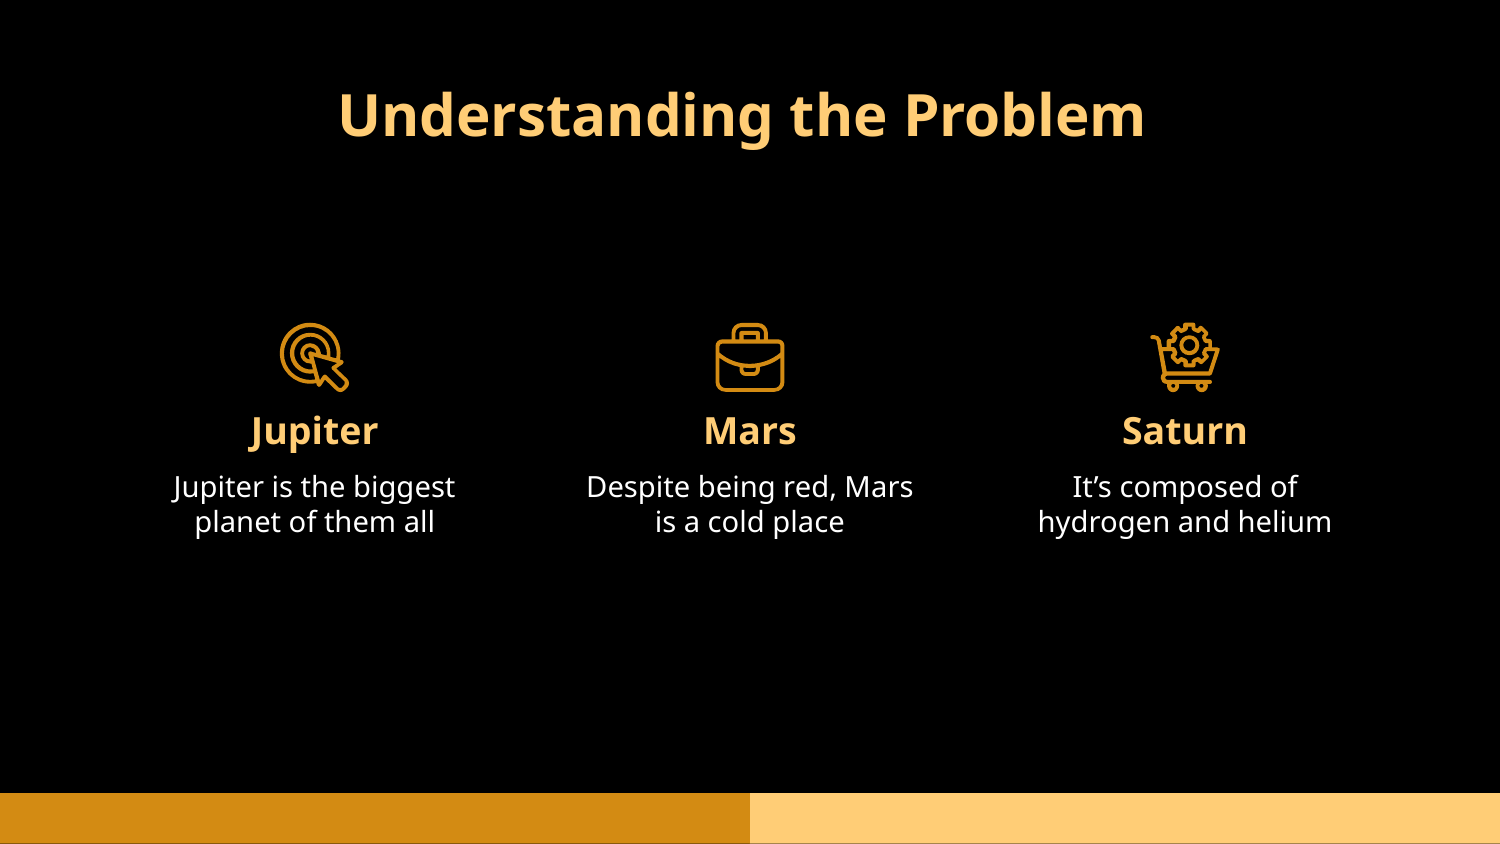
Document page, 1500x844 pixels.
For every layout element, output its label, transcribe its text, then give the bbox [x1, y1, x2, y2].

subtitle Jupiter is the biggest planet of them all [129, 453, 501, 573]
subtitle Saturn [999, 392, 1371, 453]
subtitle Mars [564, 392, 936, 453]
text_box [279, 322, 350, 393]
title Understanding the Problem [117, 62, 1383, 157]
text_box [715, 322, 785, 392]
subtitle Despite being red, Mars is a cold place [564, 453, 936, 573]
subtitle Jupiter [129, 392, 501, 453]
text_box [1150, 322, 1221, 393]
subtitle It’s composed of hydrogen and helium [999, 453, 1371, 573]
